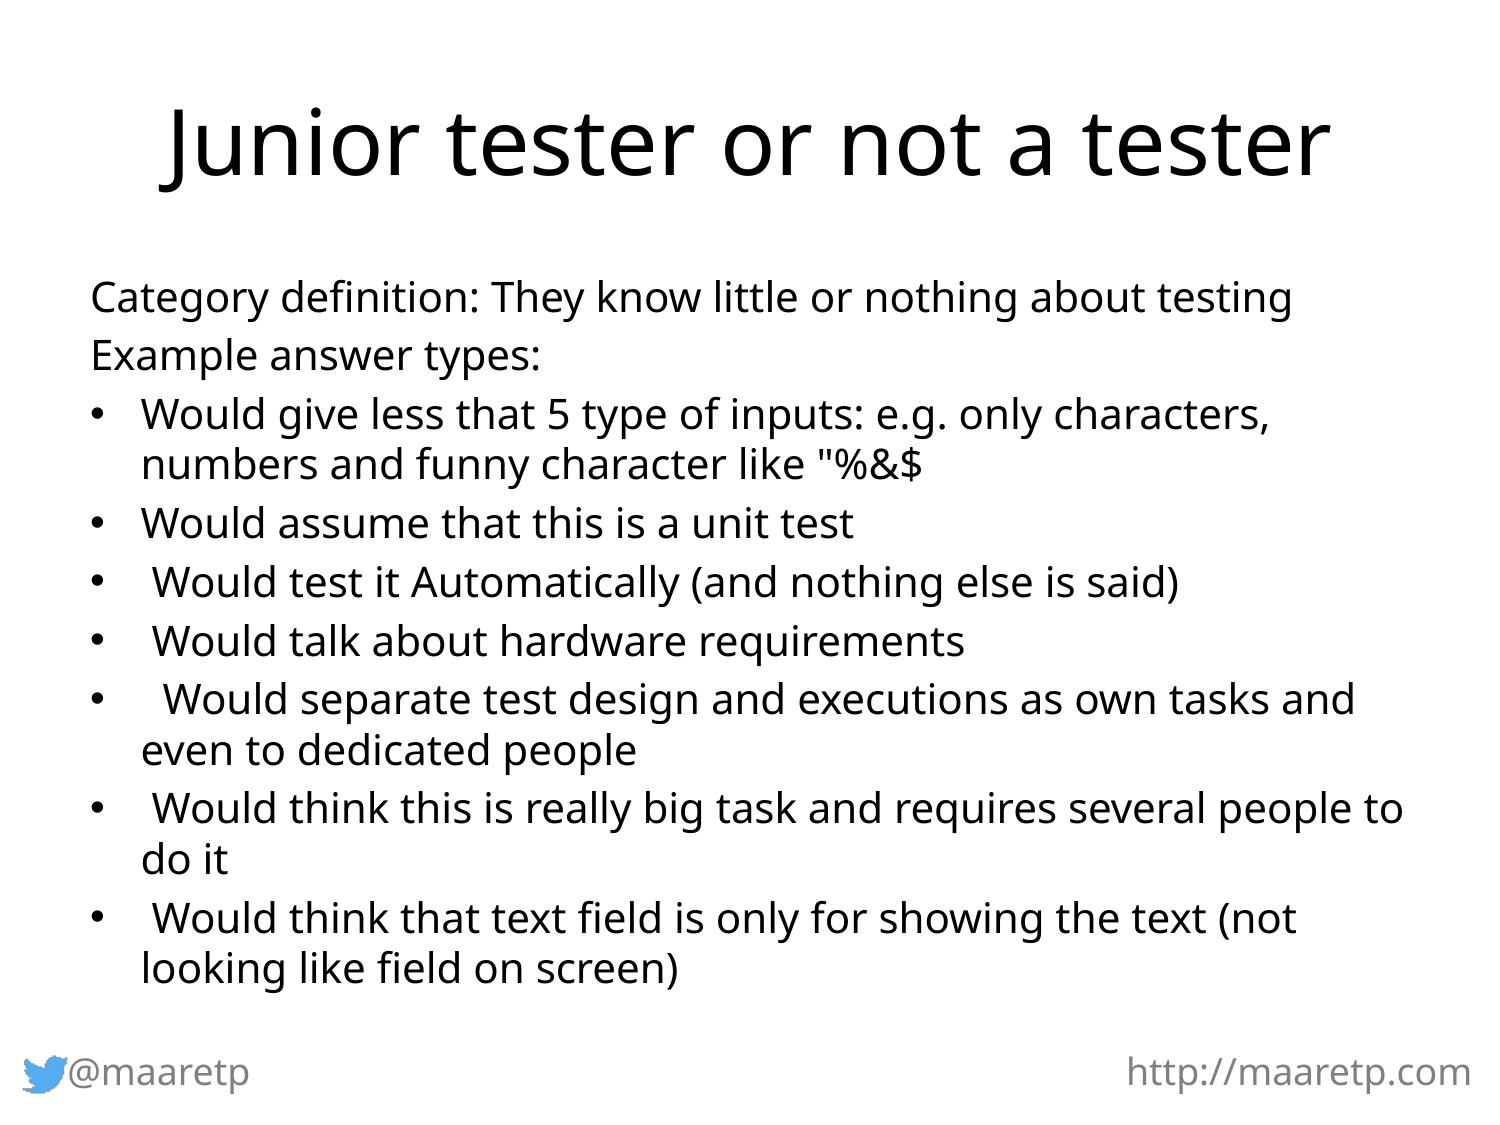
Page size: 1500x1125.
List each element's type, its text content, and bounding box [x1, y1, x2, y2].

title Junior tester or not a tester [75, 45, 1425, 233]
picture [12, 1042, 80, 1109]
list Category definition: They know little or nothing about testing Example answer types: Would give less that 5 type of inputs: e.g. only characters, numbers and funny character like "%&$ Would assume that this is a unit test Would test it Automatically (and nothing else is said) Would talk about hardware requirements Would separate test design and executions as own tasks and even to dedicated people Would think this is really big task and requires several people to do it Would think that text field is only for showing the text (not looking like field on screen) [75, 262, 1425, 1005]
